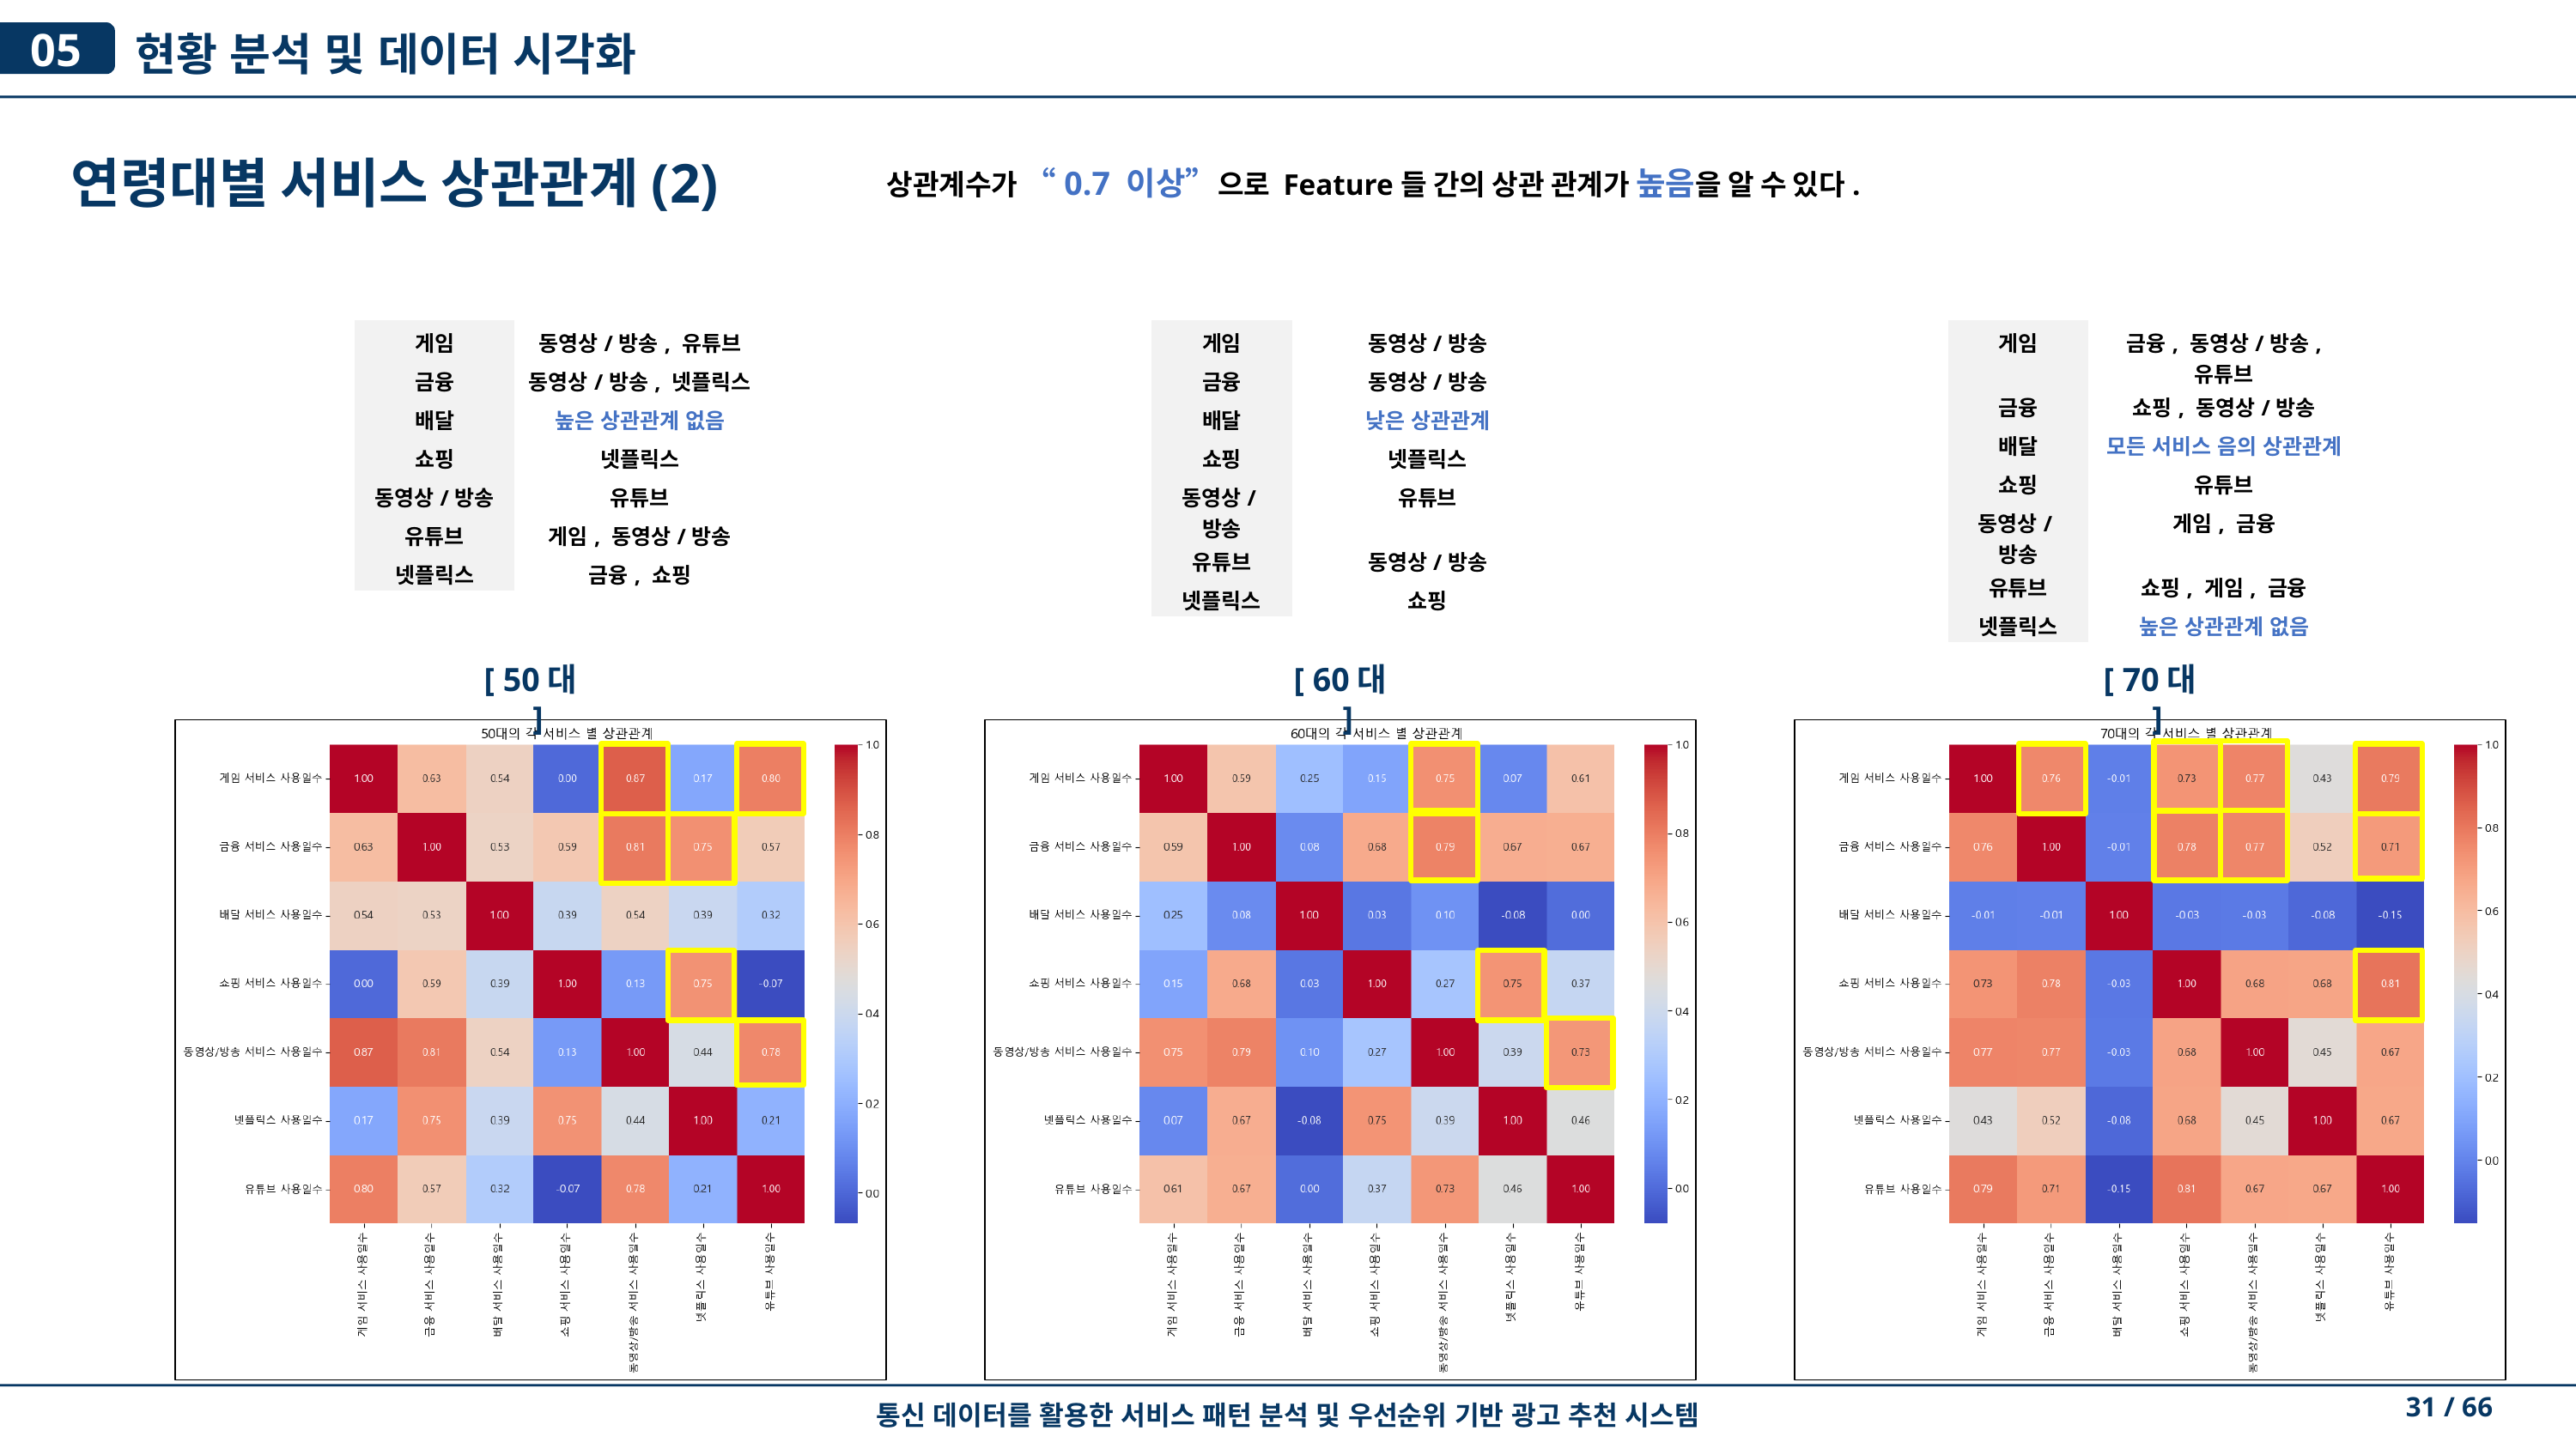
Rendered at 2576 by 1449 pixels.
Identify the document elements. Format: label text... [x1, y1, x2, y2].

table_cell 게임, 금융 [2088, 500, 2360, 565]
table_cell 쇼핑 [1151, 436, 1292, 475]
table_cell 동영상/방송 [355, 475, 514, 513]
table_cell 배달 [355, 397, 514, 436]
text_box 상관계수가 “0.7 이상”으로 Feature들 간의 상관 관계가 높음을 알 수 있다. [867, 144, 2115, 221]
text_box [ 60대 ] [1269, 646, 1412, 720]
table_cell 유튜브 [355, 513, 514, 552]
picture [175, 720, 886, 1379]
table_cell 쇼핑 [1948, 462, 2088, 500]
table_cell 유튜브 [2088, 462, 2360, 500]
table_cell 쇼핑, 동영상/방송 [2088, 385, 2360, 423]
table_cell 높은 상관관계 없음 [514, 397, 766, 436]
table_cell 동영상/방송 [1151, 475, 1292, 539]
table_cell 넷플릭스 [514, 436, 766, 475]
table_cell 금융 [1948, 385, 2088, 423]
table_cell 높은 상관관계 없음 [2088, 603, 2360, 642]
table_cell 넷플릭스 [1292, 436, 1564, 475]
table_header 게임 [355, 320, 514, 359]
table_cell 금융 [355, 359, 514, 397]
picture [985, 720, 1696, 1379]
table_cell 동영상/방송, 넷플릭스 [514, 359, 766, 397]
table_cell 동영상/방송 [1948, 500, 2088, 565]
table_cell 유튜브 [514, 475, 766, 513]
table_cell 유튜브 [1292, 475, 1564, 539]
table_cell 넷플릭스 [355, 552, 514, 591]
table_cell 쇼핑, 게임, 금융 [2088, 565, 2360, 603]
table_header 동영상/방송 [1292, 320, 1564, 359]
table_cell 유튜브 [1948, 565, 2088, 603]
picture [1795, 720, 2506, 1379]
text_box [0, 15, 2576, 99]
text_box 연령대별 서비스 상관관계(2) [70, 136, 980, 215]
table_header 금융, 동영상/방송, 유튜브 [2088, 320, 2360, 385]
table_cell 금융, 쇼핑 [514, 552, 766, 591]
table_cell 금융 [1151, 359, 1292, 397]
table_cell 낮은 상관관계 [1292, 397, 1564, 436]
table_cell 유튜브 [1151, 539, 1292, 578]
table_cell 배달 [1151, 397, 1292, 436]
table_cell 넷플릭스 [1948, 603, 2088, 642]
table_cell 모든 서비스 음의 상관관계 [2088, 423, 2360, 462]
table_cell 쇼핑 [355, 436, 514, 475]
text_box [ 50대 ] [459, 646, 602, 720]
table_cell 동영상/방송 [1292, 539, 1564, 578]
table_cell 쇼핑 [1292, 578, 1564, 616]
table_header 동영상/방송, 유튜브 [514, 320, 766, 359]
table_cell 게임, 동영상/방송 [514, 513, 766, 552]
table_header 게임 [1151, 320, 1292, 359]
table_cell 넷플릭스 [1151, 578, 1292, 616]
table_cell 배달 [1948, 423, 2088, 462]
table_cell 동영상/방송 [1292, 359, 1564, 397]
table_header 게임 [1948, 320, 2088, 385]
text_box [ 70대 ] [2079, 646, 2221, 720]
